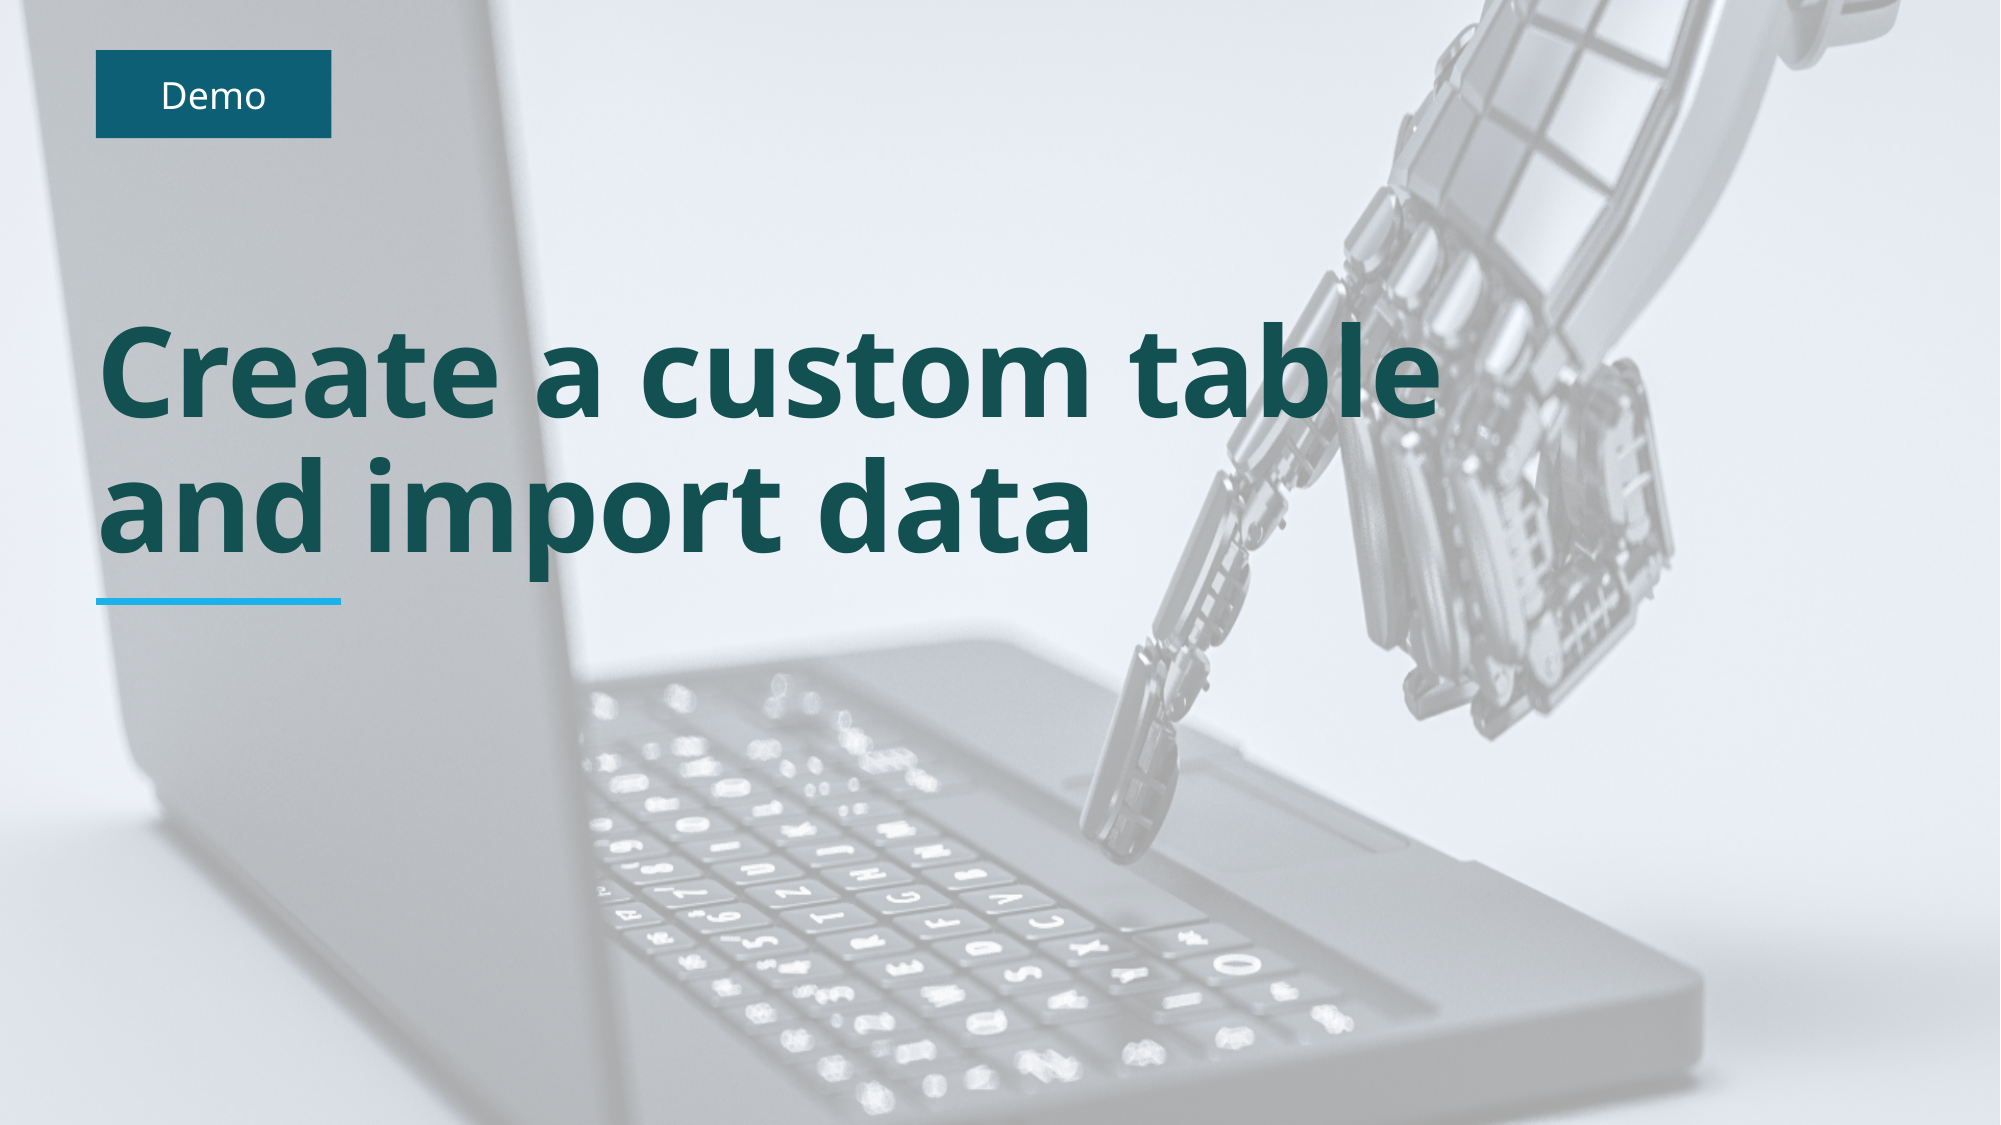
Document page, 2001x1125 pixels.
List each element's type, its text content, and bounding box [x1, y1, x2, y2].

title Create a custom table and import data [96, 170, 1536, 580]
